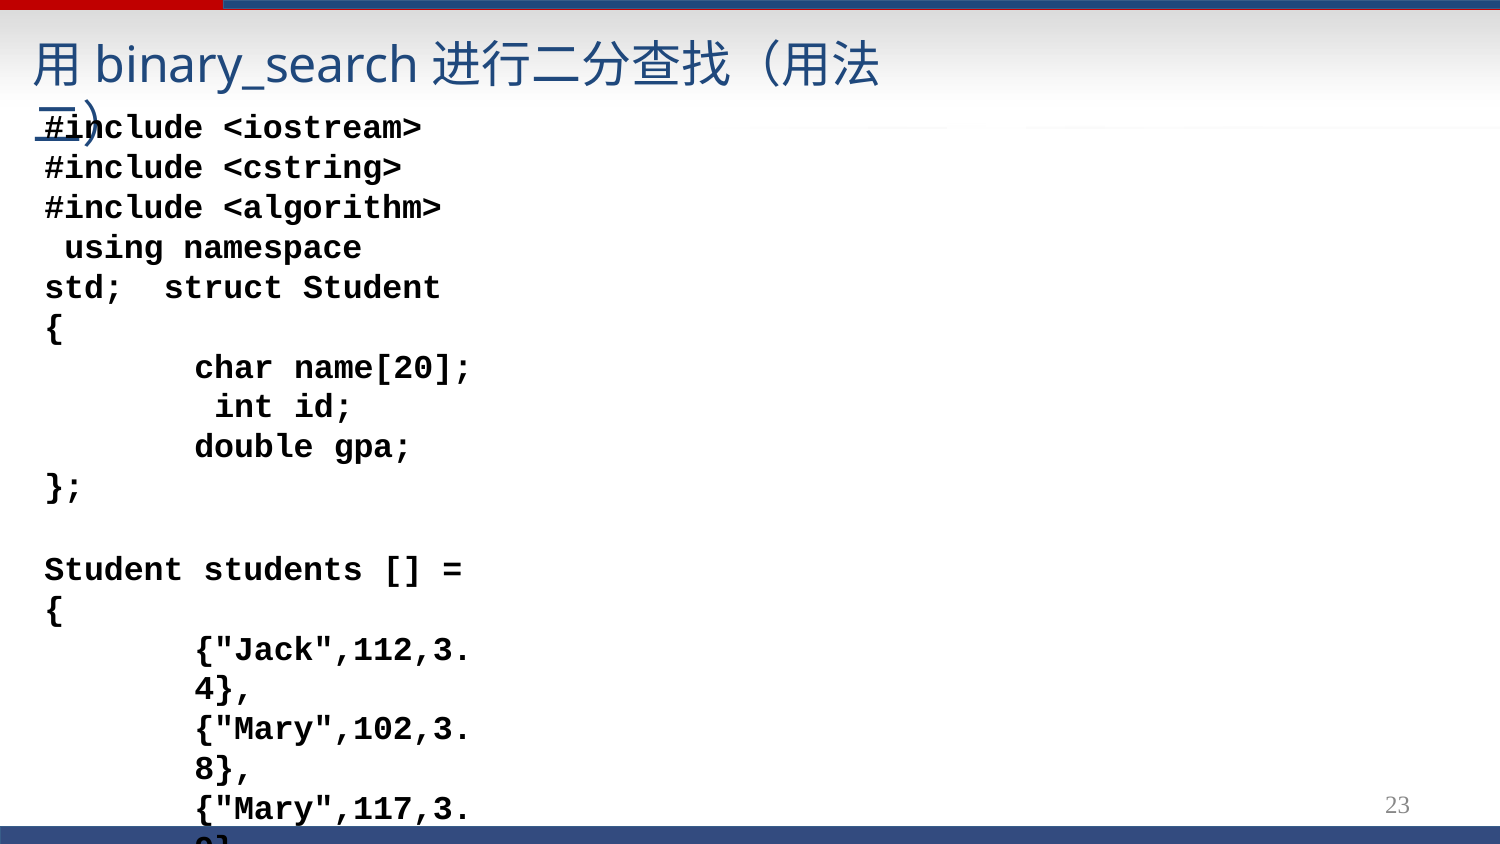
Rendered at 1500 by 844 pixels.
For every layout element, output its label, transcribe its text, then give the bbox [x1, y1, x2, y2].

picture [0, 10, 1500, 129]
text_box #include <iostream> #include <cstring> #include <algorithm> using namespace std; struct Student { char name[20]; int id; double gpa; }; Student students [] = { {"Jack",112,3.4},{"Mary",102,3.8},{"Mary",117,3.9}, {"Ala",333,3.5},{"Zero",101,4.0}}; [42, 103, 1219, 844]
slide_number 24 [1378, 789, 1417, 844]
title 用binary_search进行二分查找（用法二） [30, 30, 949, 174]
